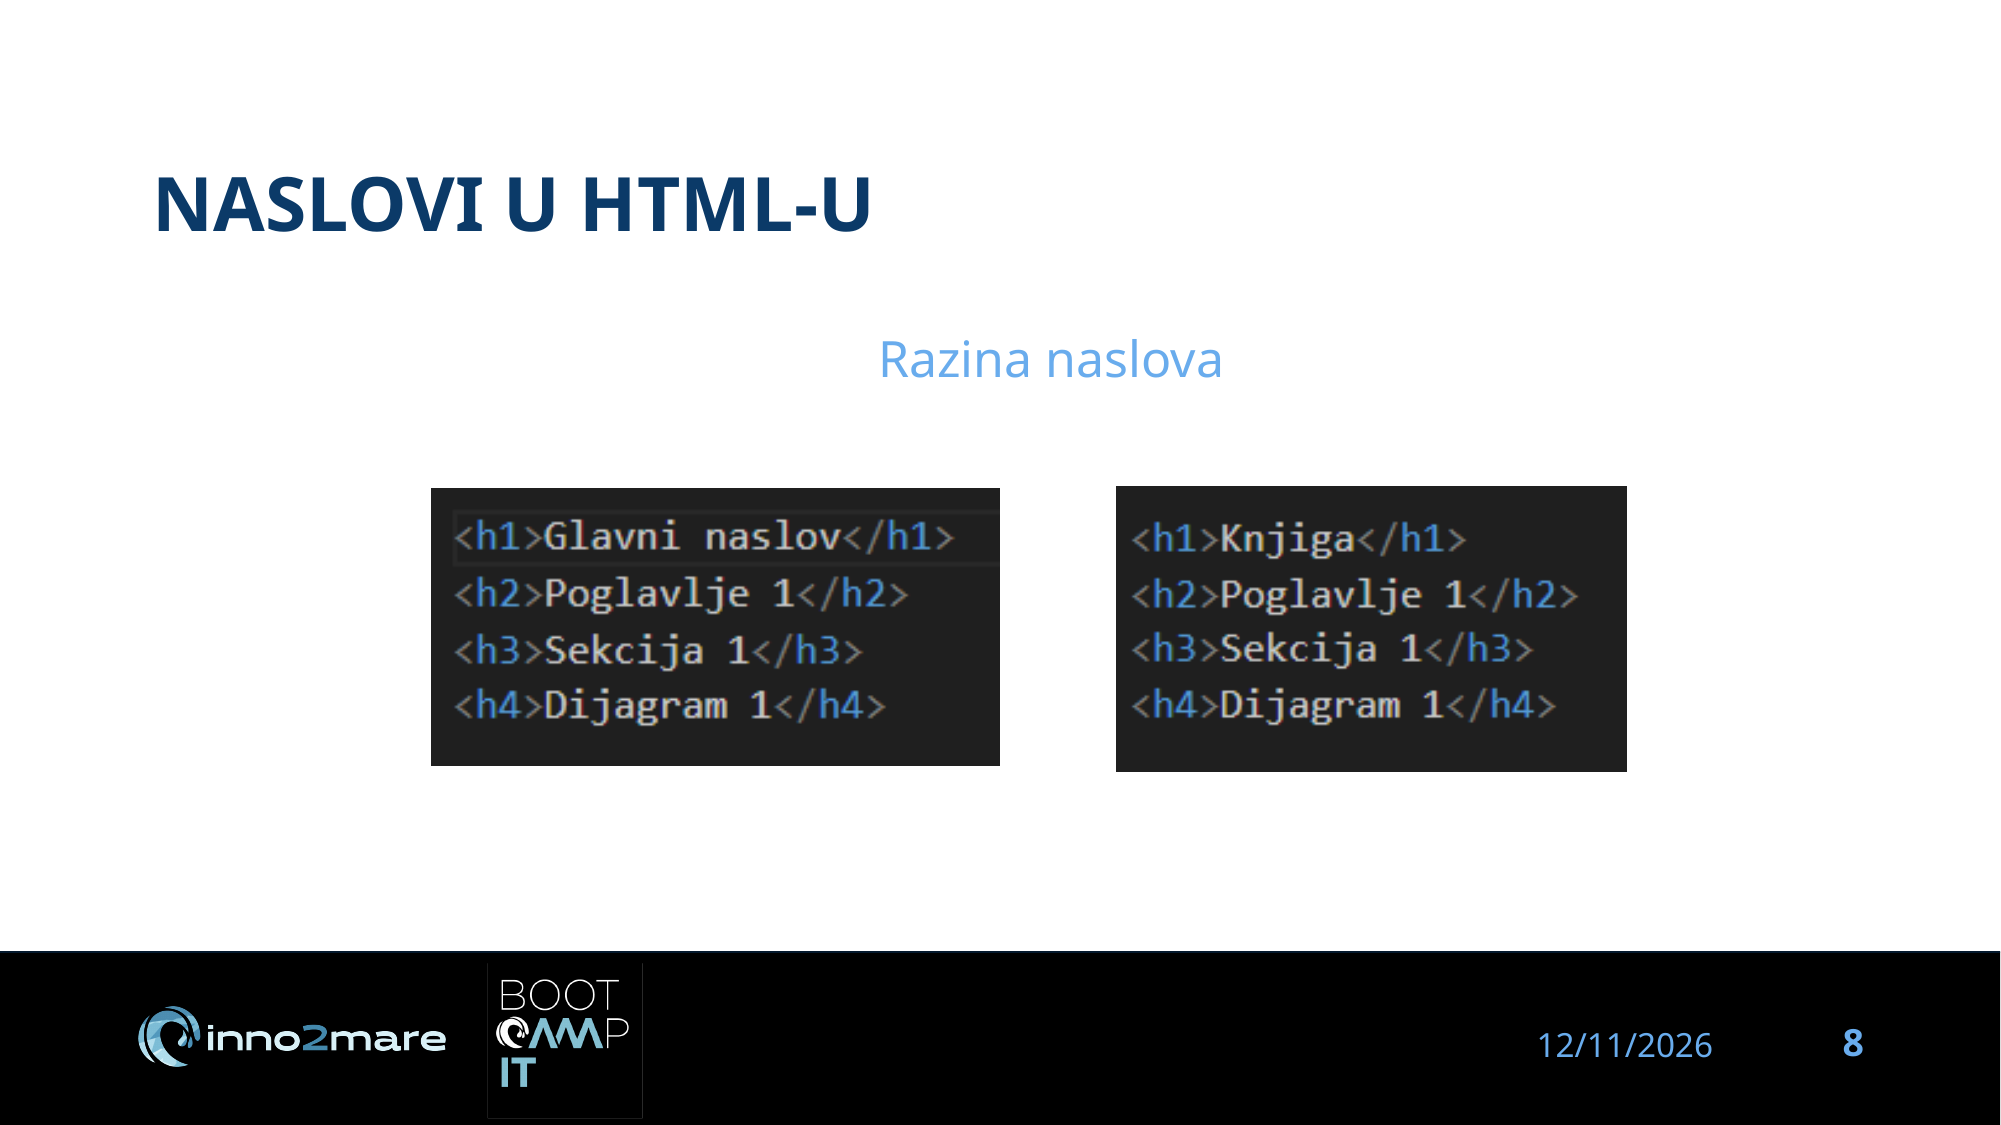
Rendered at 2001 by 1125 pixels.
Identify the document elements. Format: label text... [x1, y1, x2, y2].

text_box Razina naslova [187, 327, 1913, 399]
title Naslovi u HTML-u [137, 137, 1863, 278]
picture [138, 957, 690, 1124]
picture [431, 488, 1000, 766]
picture [1116, 486, 1627, 772]
